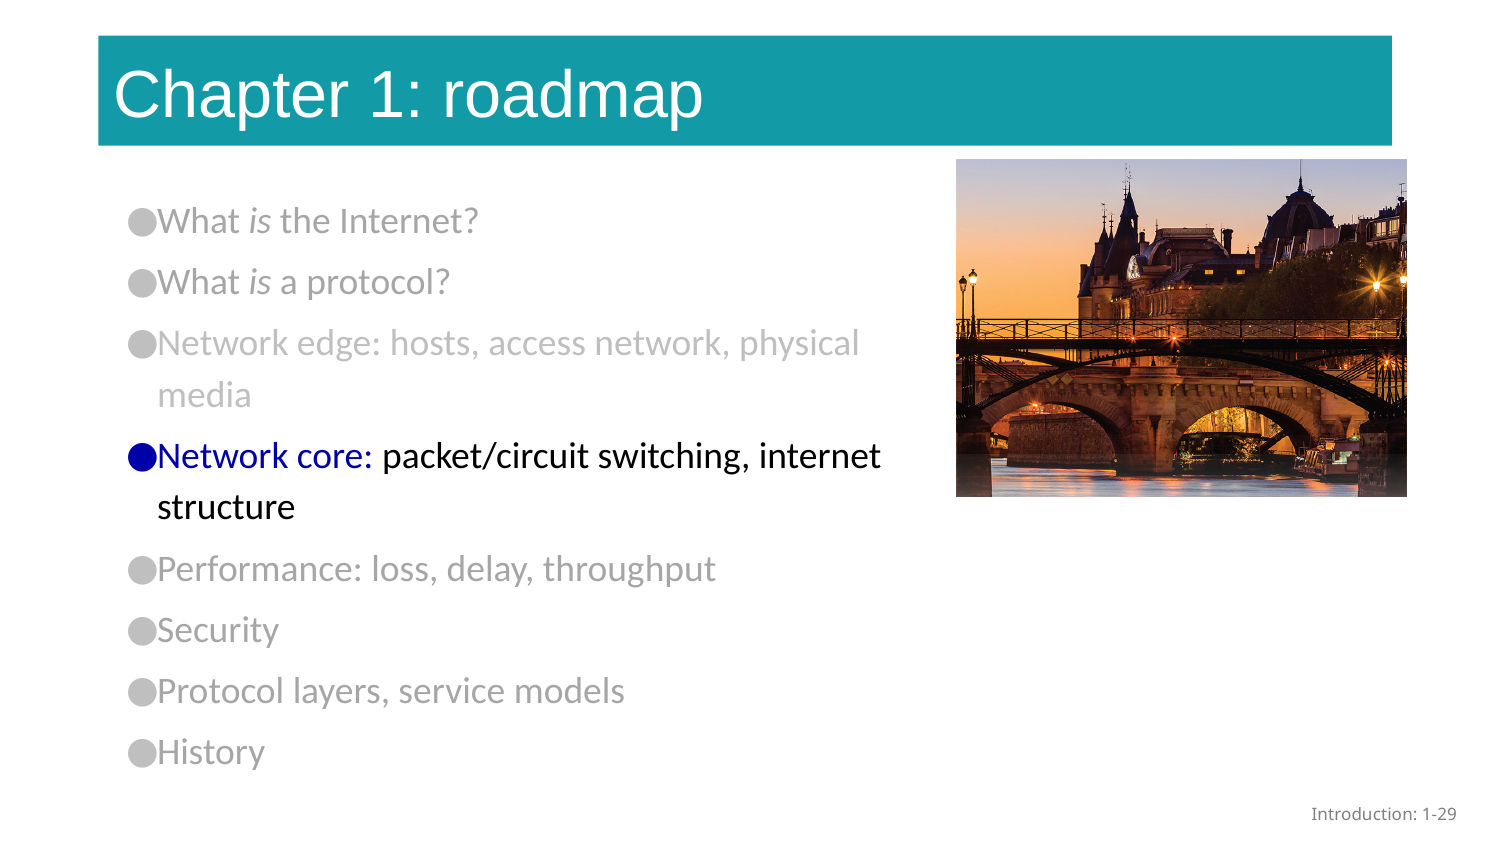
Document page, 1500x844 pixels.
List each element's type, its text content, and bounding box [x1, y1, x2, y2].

picture [956, 158, 1407, 497]
slide_number Introduction: 1-29 [1134, 792, 1472, 838]
title Chapter 1: roadmap [98, 35, 1392, 146]
list What is the Internet? What is a protocol? Network edge: hosts, access network, physical media Network core: packet/circuit switching, internet structure Performance: loss, delay, throughput Security Protocol layers, service models History [98, 173, 913, 793]
